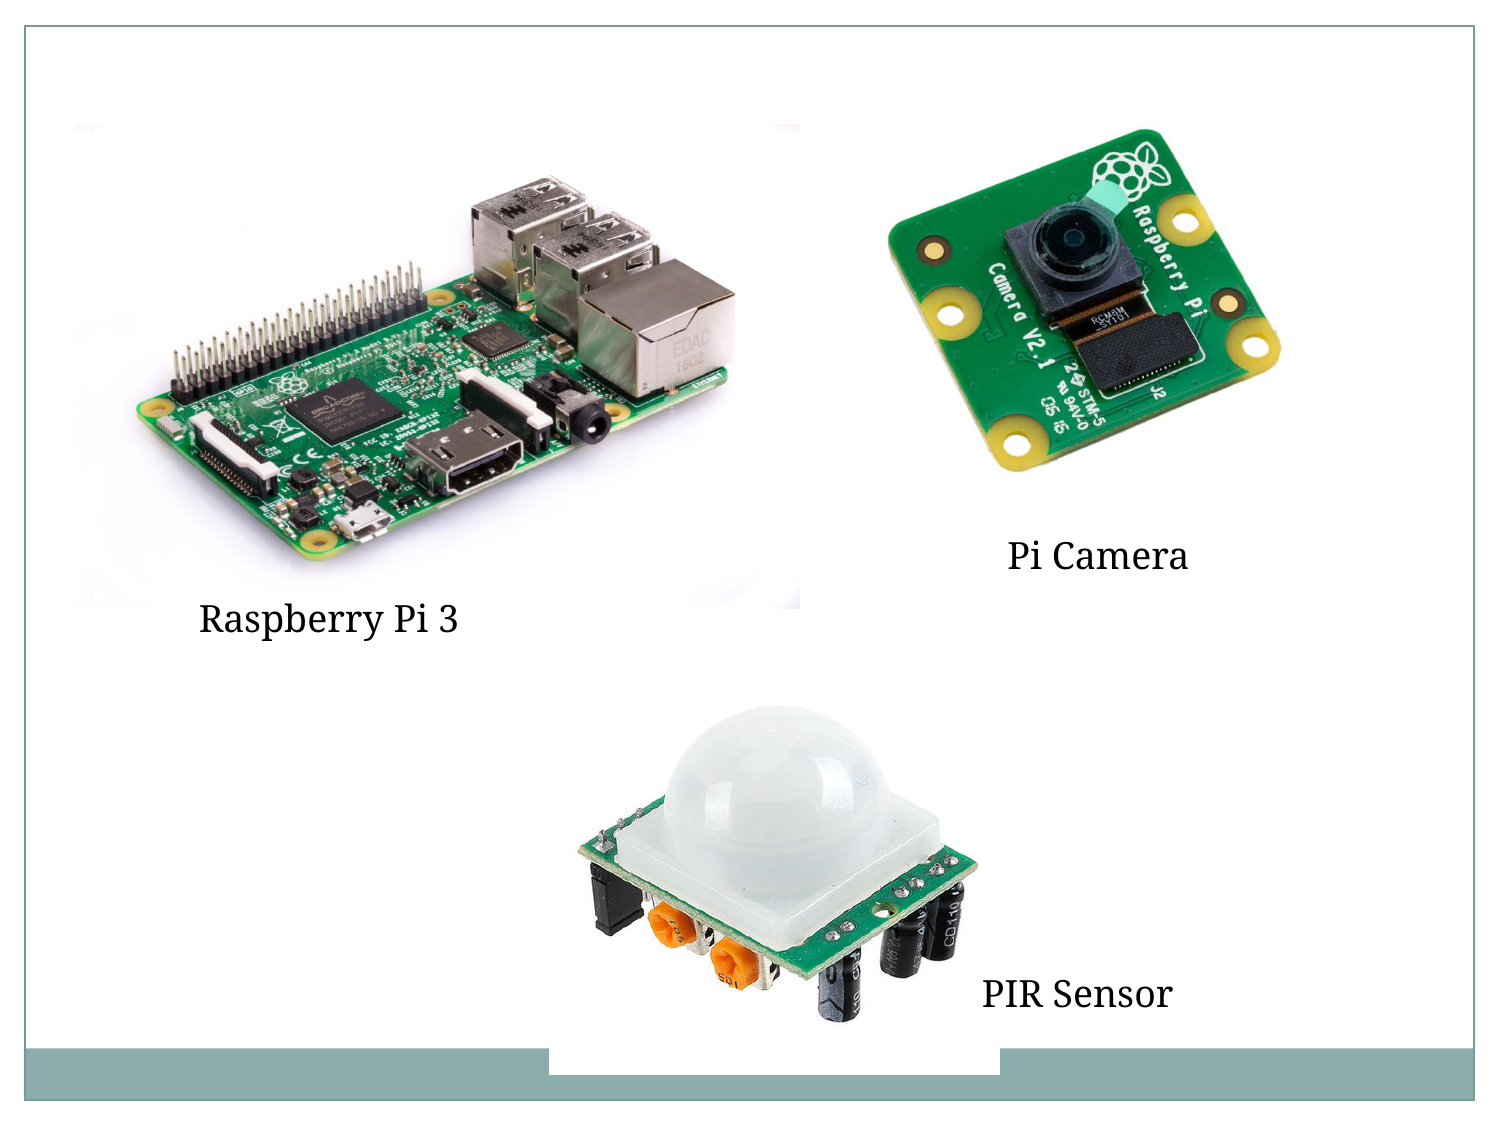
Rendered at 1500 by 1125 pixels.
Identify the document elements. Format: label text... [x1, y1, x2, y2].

picture [74, 124, 801, 609]
text_box PIR Sensor [1006, 962, 1189, 1023]
picture [824, 99, 1351, 501]
text_box Pi Camera [992, 524, 1214, 585]
text_box Raspberry Pi 3 [184, 619, 474, 648]
picture [549, 624, 1001, 1076]
